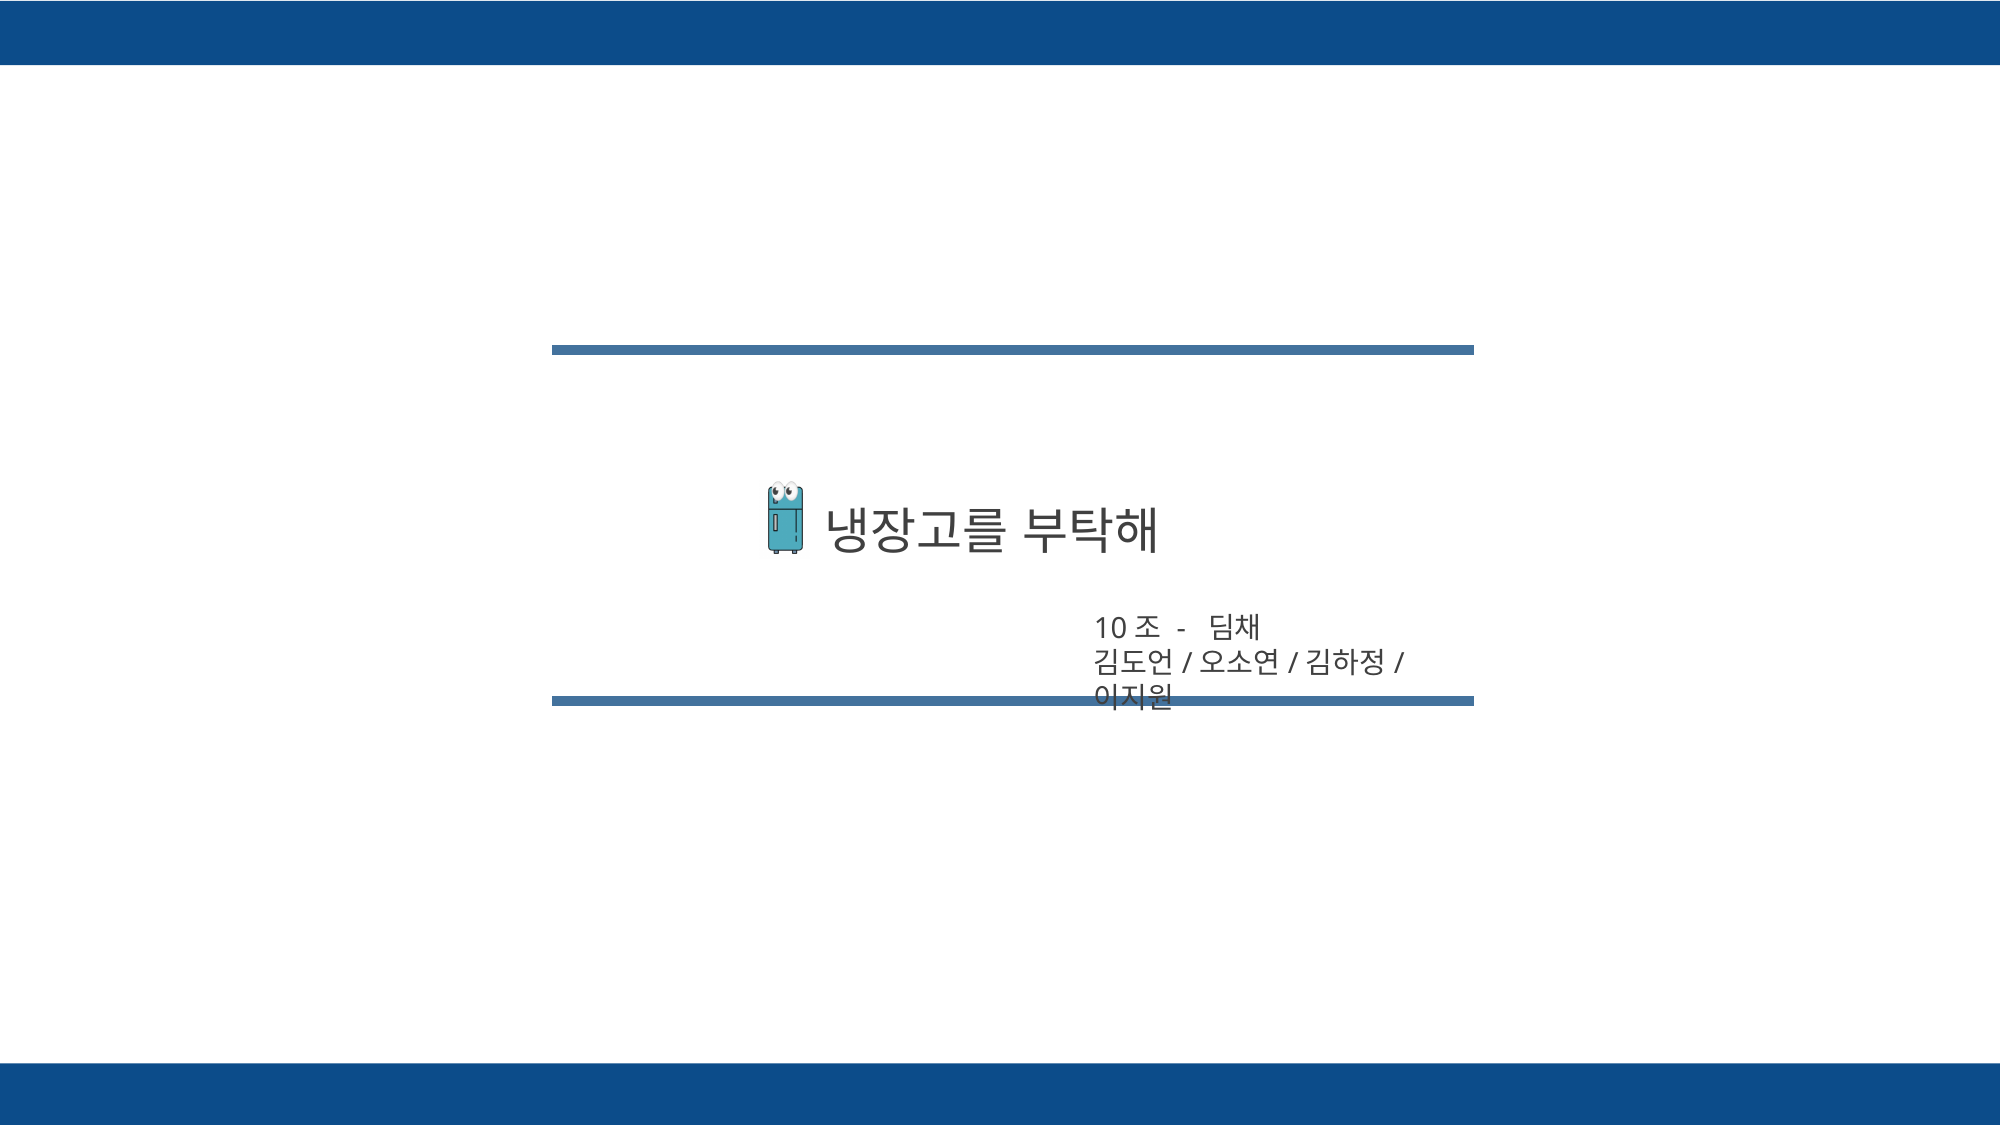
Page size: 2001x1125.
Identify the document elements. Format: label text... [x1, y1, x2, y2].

picture [745, 480, 824, 559]
text_box [0, 0, 2000, 66]
text_box 10조 - 딤채 김도언/오소연/김하정/이지원 [1079, 601, 1474, 701]
text_box [0, 1062, 2000, 1125]
text_box 냉장고를 부탁해 [809, 492, 1256, 688]
text_box 10조 - 딤채 김도언/오소연/김하정/이지원 [1079, 702, 1474, 722]
